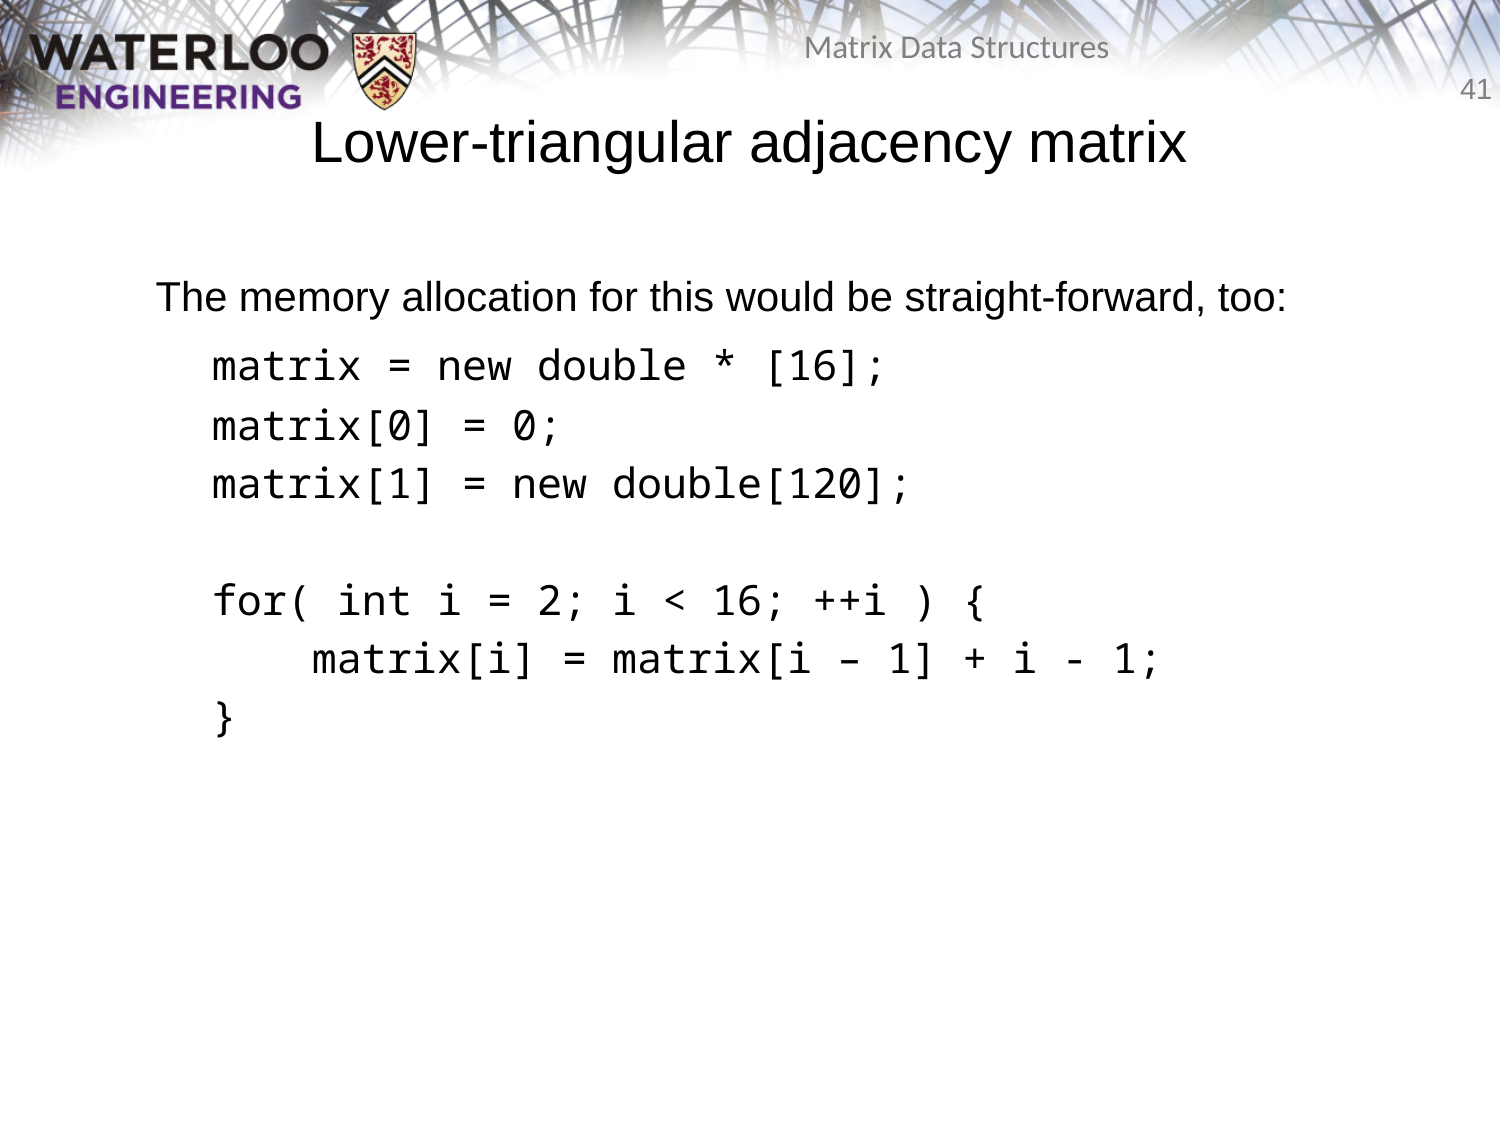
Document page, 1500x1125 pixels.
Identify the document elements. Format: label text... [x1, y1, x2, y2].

list The memory allocation for this would be straight-forward, too: matrix = new double * [16]; matrix[0] = 0; matrix[1] = new double[120]; for( int i = 2; i < 16; ++i ) { matrix[i] = matrix[i – 1] + i - 1; } [74, 262, 1426, 1006]
title Lower-triangular adjacency matrix [74, 44, 1426, 233]
picture [0, 0, 1500, 1125]
